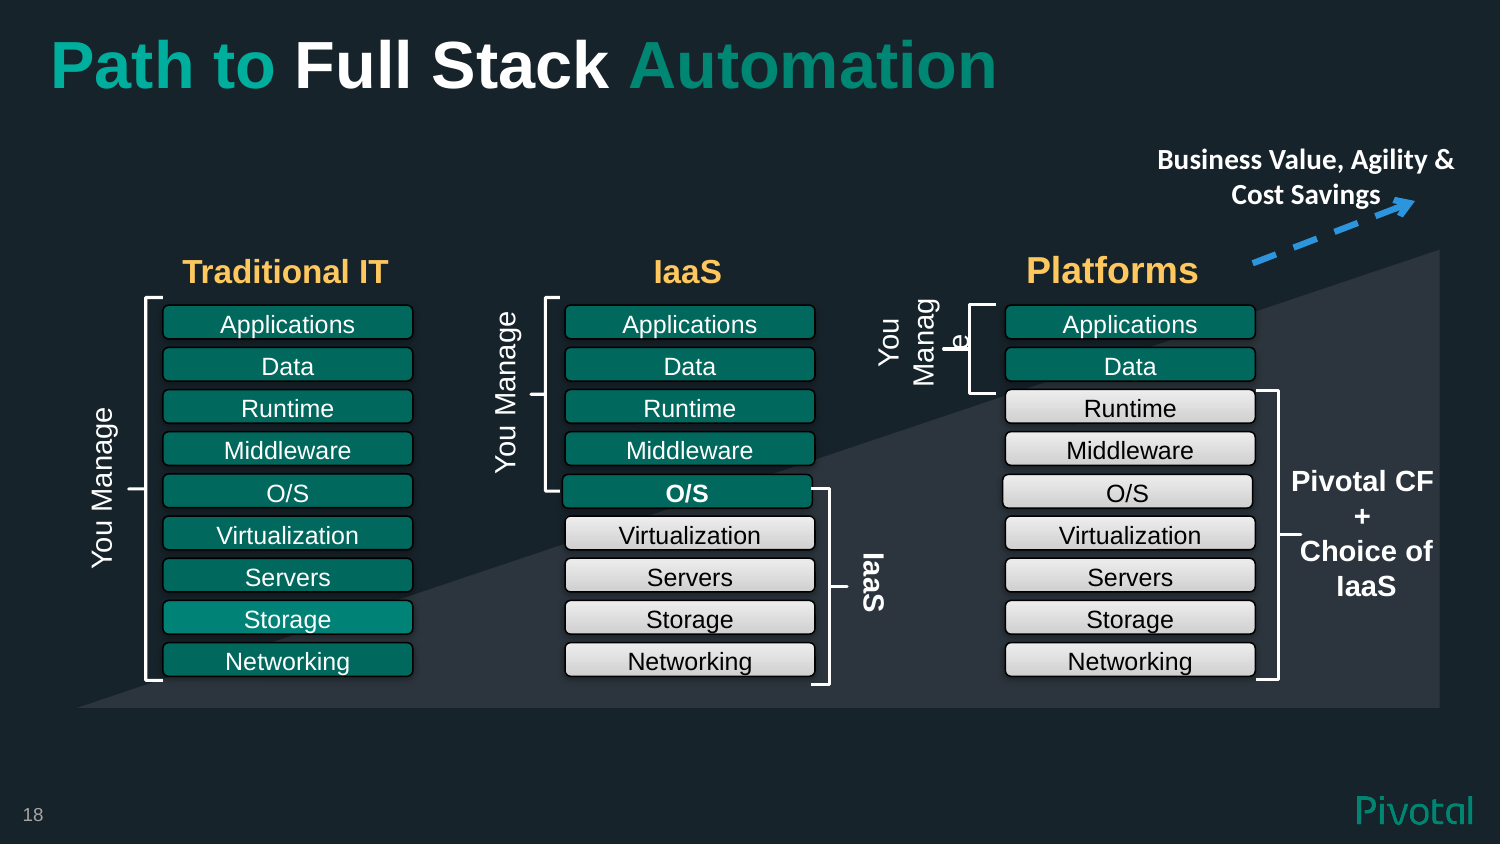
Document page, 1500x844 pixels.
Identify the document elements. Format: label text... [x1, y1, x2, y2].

title Path to Full Stack Automation [35, 15, 1416, 92]
text_box 18 [7, 795, 70, 841]
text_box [861, 219, 1459, 681]
text_box [74, 572, 1442, 711]
picture [1357, 796, 1478, 825]
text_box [478, 219, 860, 685]
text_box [74, 219, 464, 681]
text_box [1141, 136, 1472, 264]
